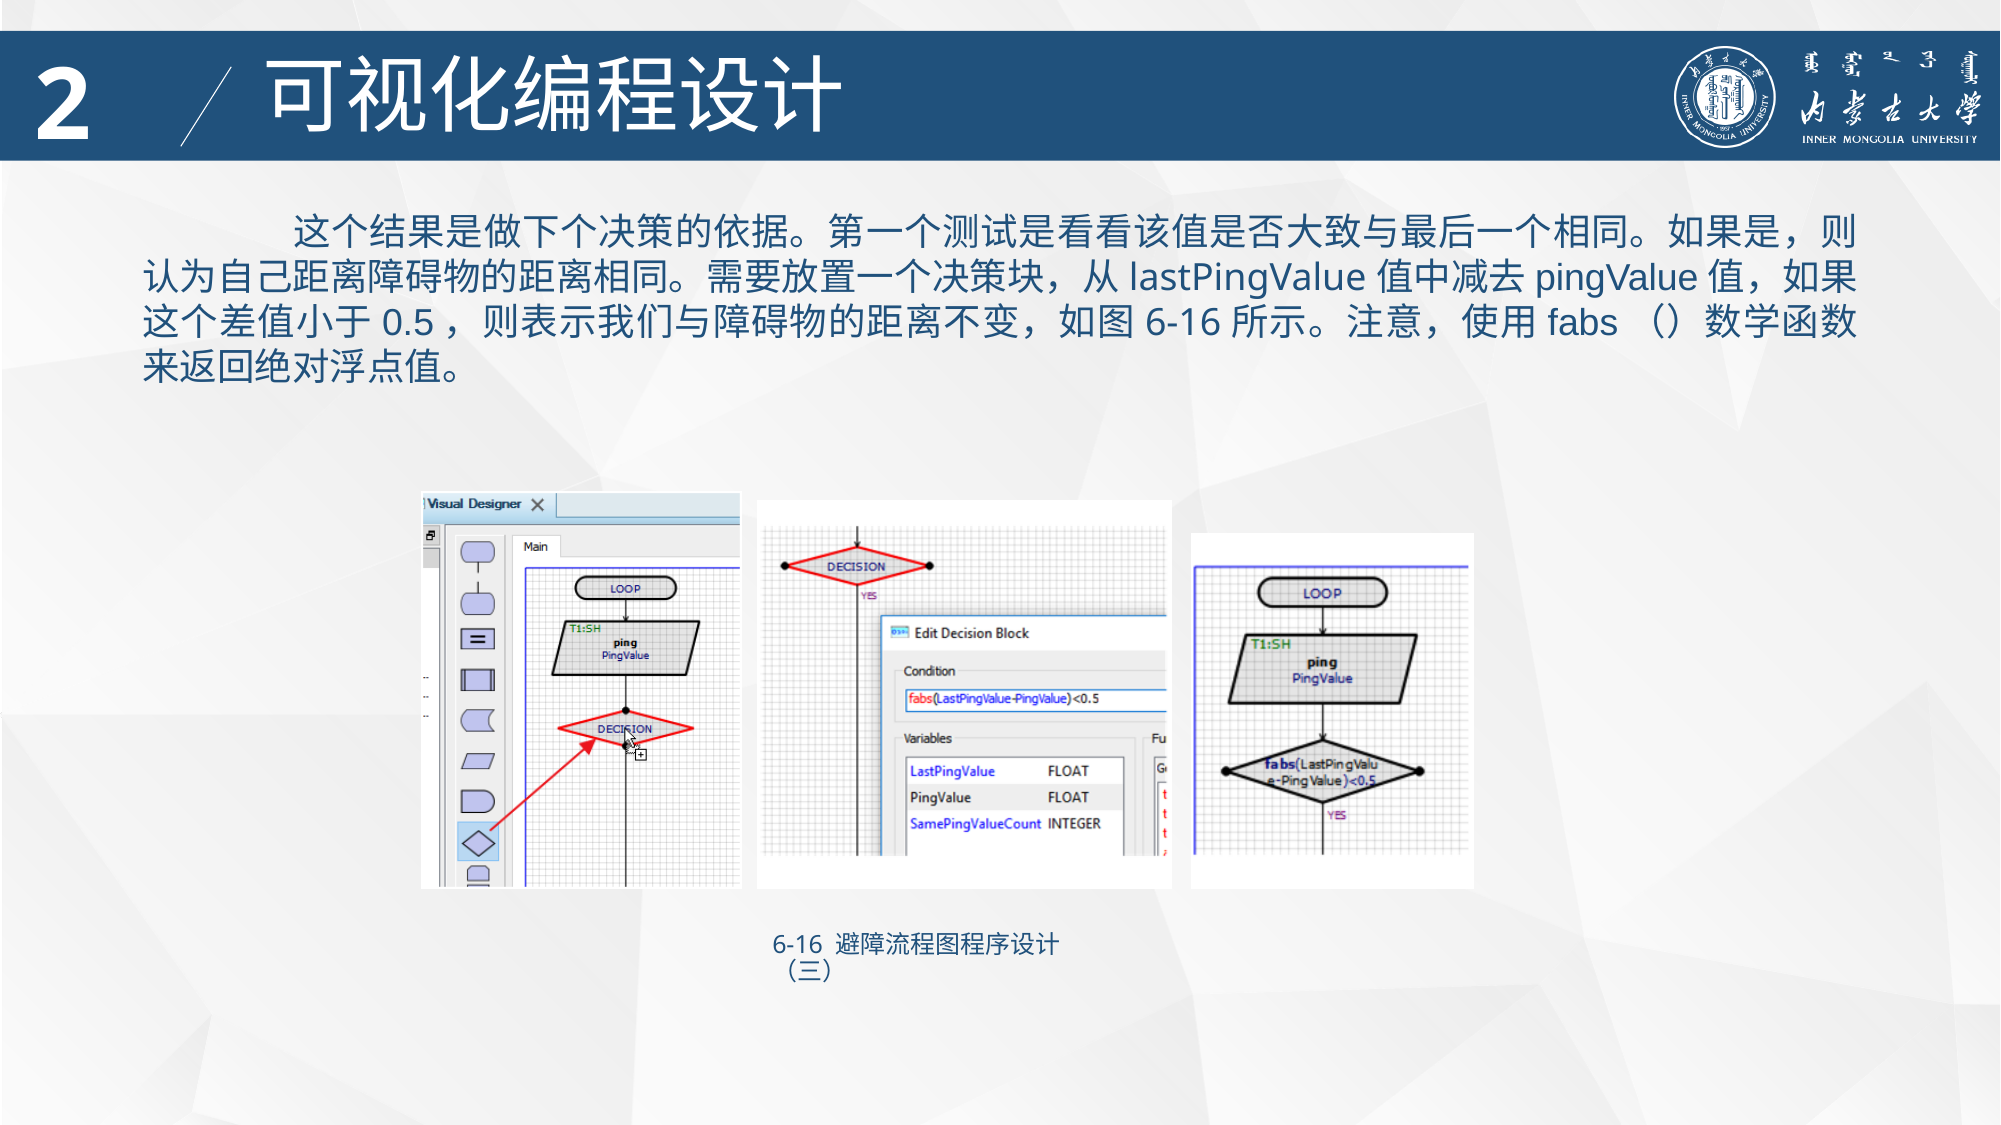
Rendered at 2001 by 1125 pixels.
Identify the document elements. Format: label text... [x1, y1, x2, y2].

list 2 [19, 45, 200, 212]
list 可视化编程设计 [247, 45, 1036, 134]
text_box 6-16 避障流程图程序设计（三） [757, 924, 1136, 976]
picture [0, 0, 2001, 1125]
picture [1673, 46, 1986, 150]
text_box 这个结果是做下个决策的依据。第一个测试是看看该值是否大致与最后一个相同。如果是，则认为自己距离障碍物的距离相同。需要放置一个决策块，从lastPingValue值中减去pingValue值，如果这个差值小于0.5，则表示我们与障碍物的距离不变，如图6-16所示。注意，使用fabs（）数学函数来返回绝对浮点值。 [127, 200, 1873, 396]
